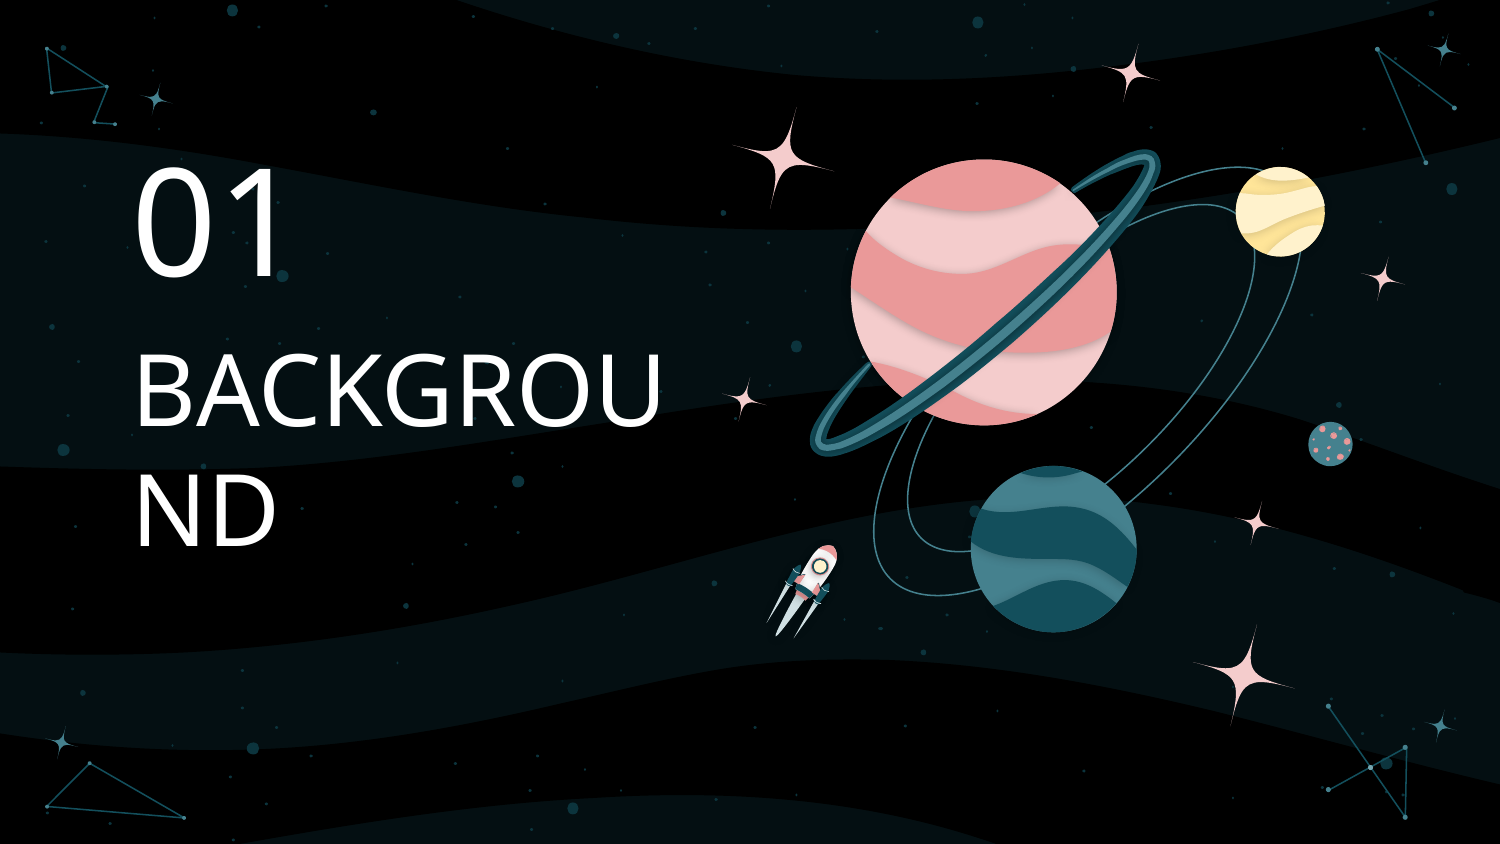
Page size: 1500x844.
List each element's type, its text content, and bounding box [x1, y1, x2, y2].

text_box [721, 43, 1406, 727]
title BACKGROUND [116, 253, 699, 581]
title 01 [116, 117, 324, 253]
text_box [766, 100, 1369, 663]
